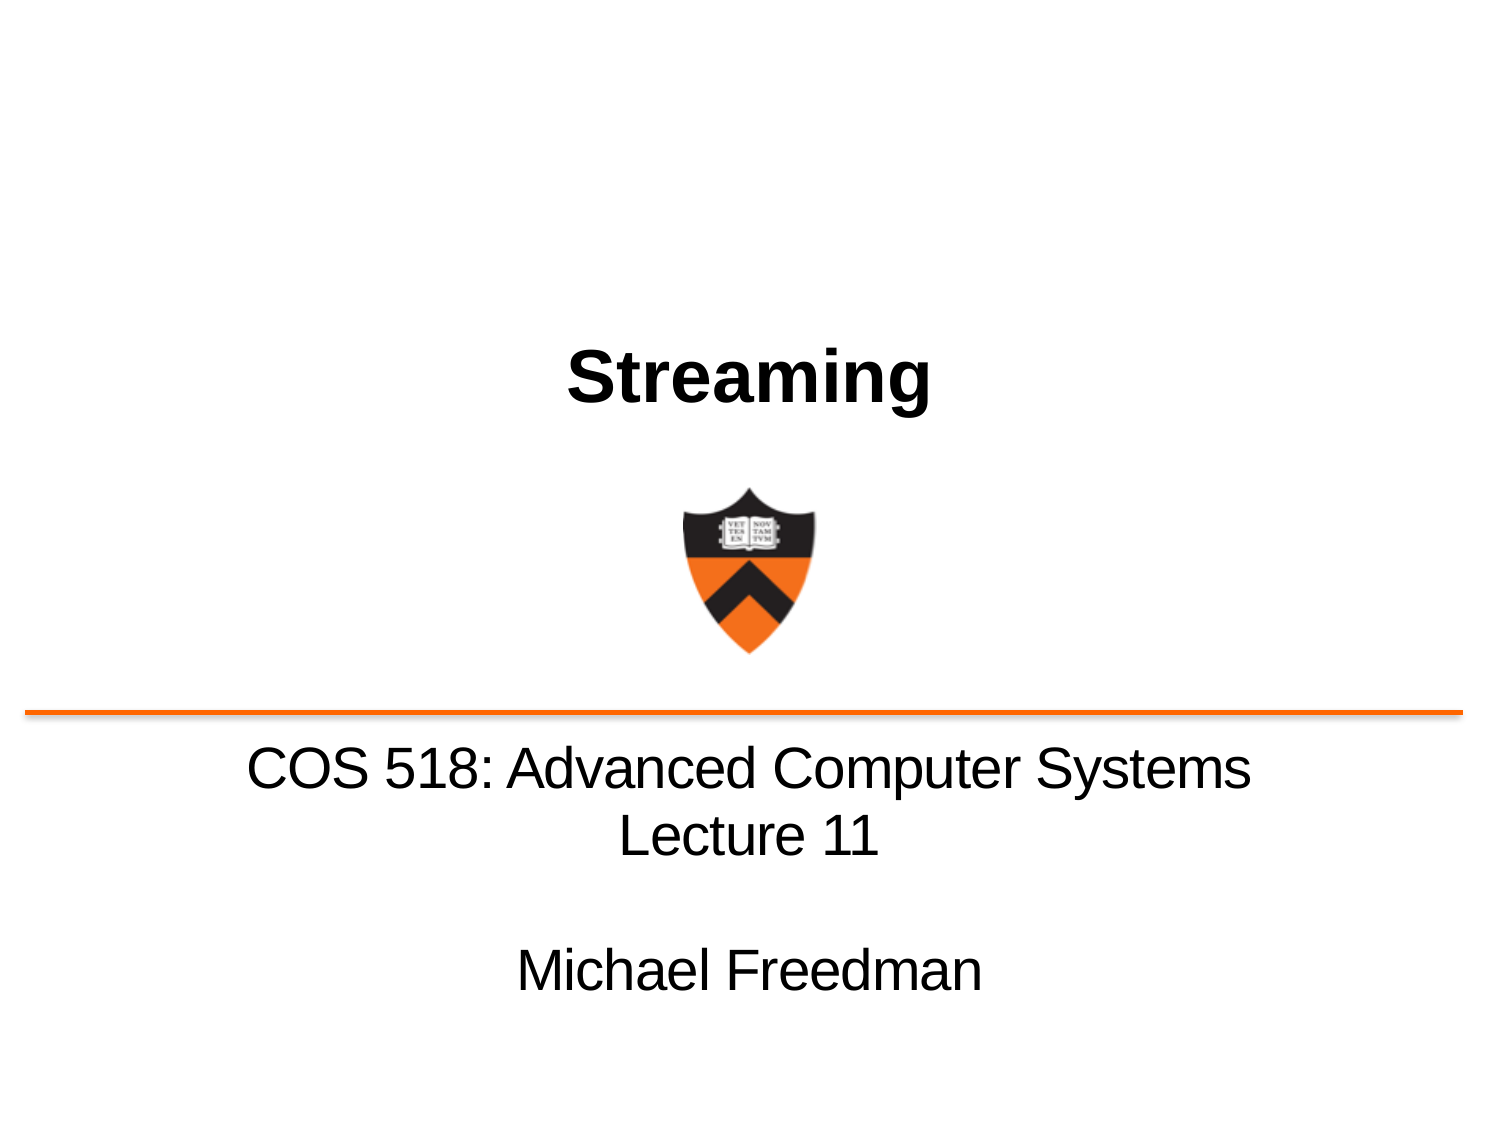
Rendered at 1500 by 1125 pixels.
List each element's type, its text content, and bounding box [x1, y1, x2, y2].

picture [683, 487, 817, 655]
subtitle COS 518: Advanced Computer Systems Lecture 11 Michael Freedman [112, 737, 1388, 1125]
title Streaming [62, 112, 1438, 425]
